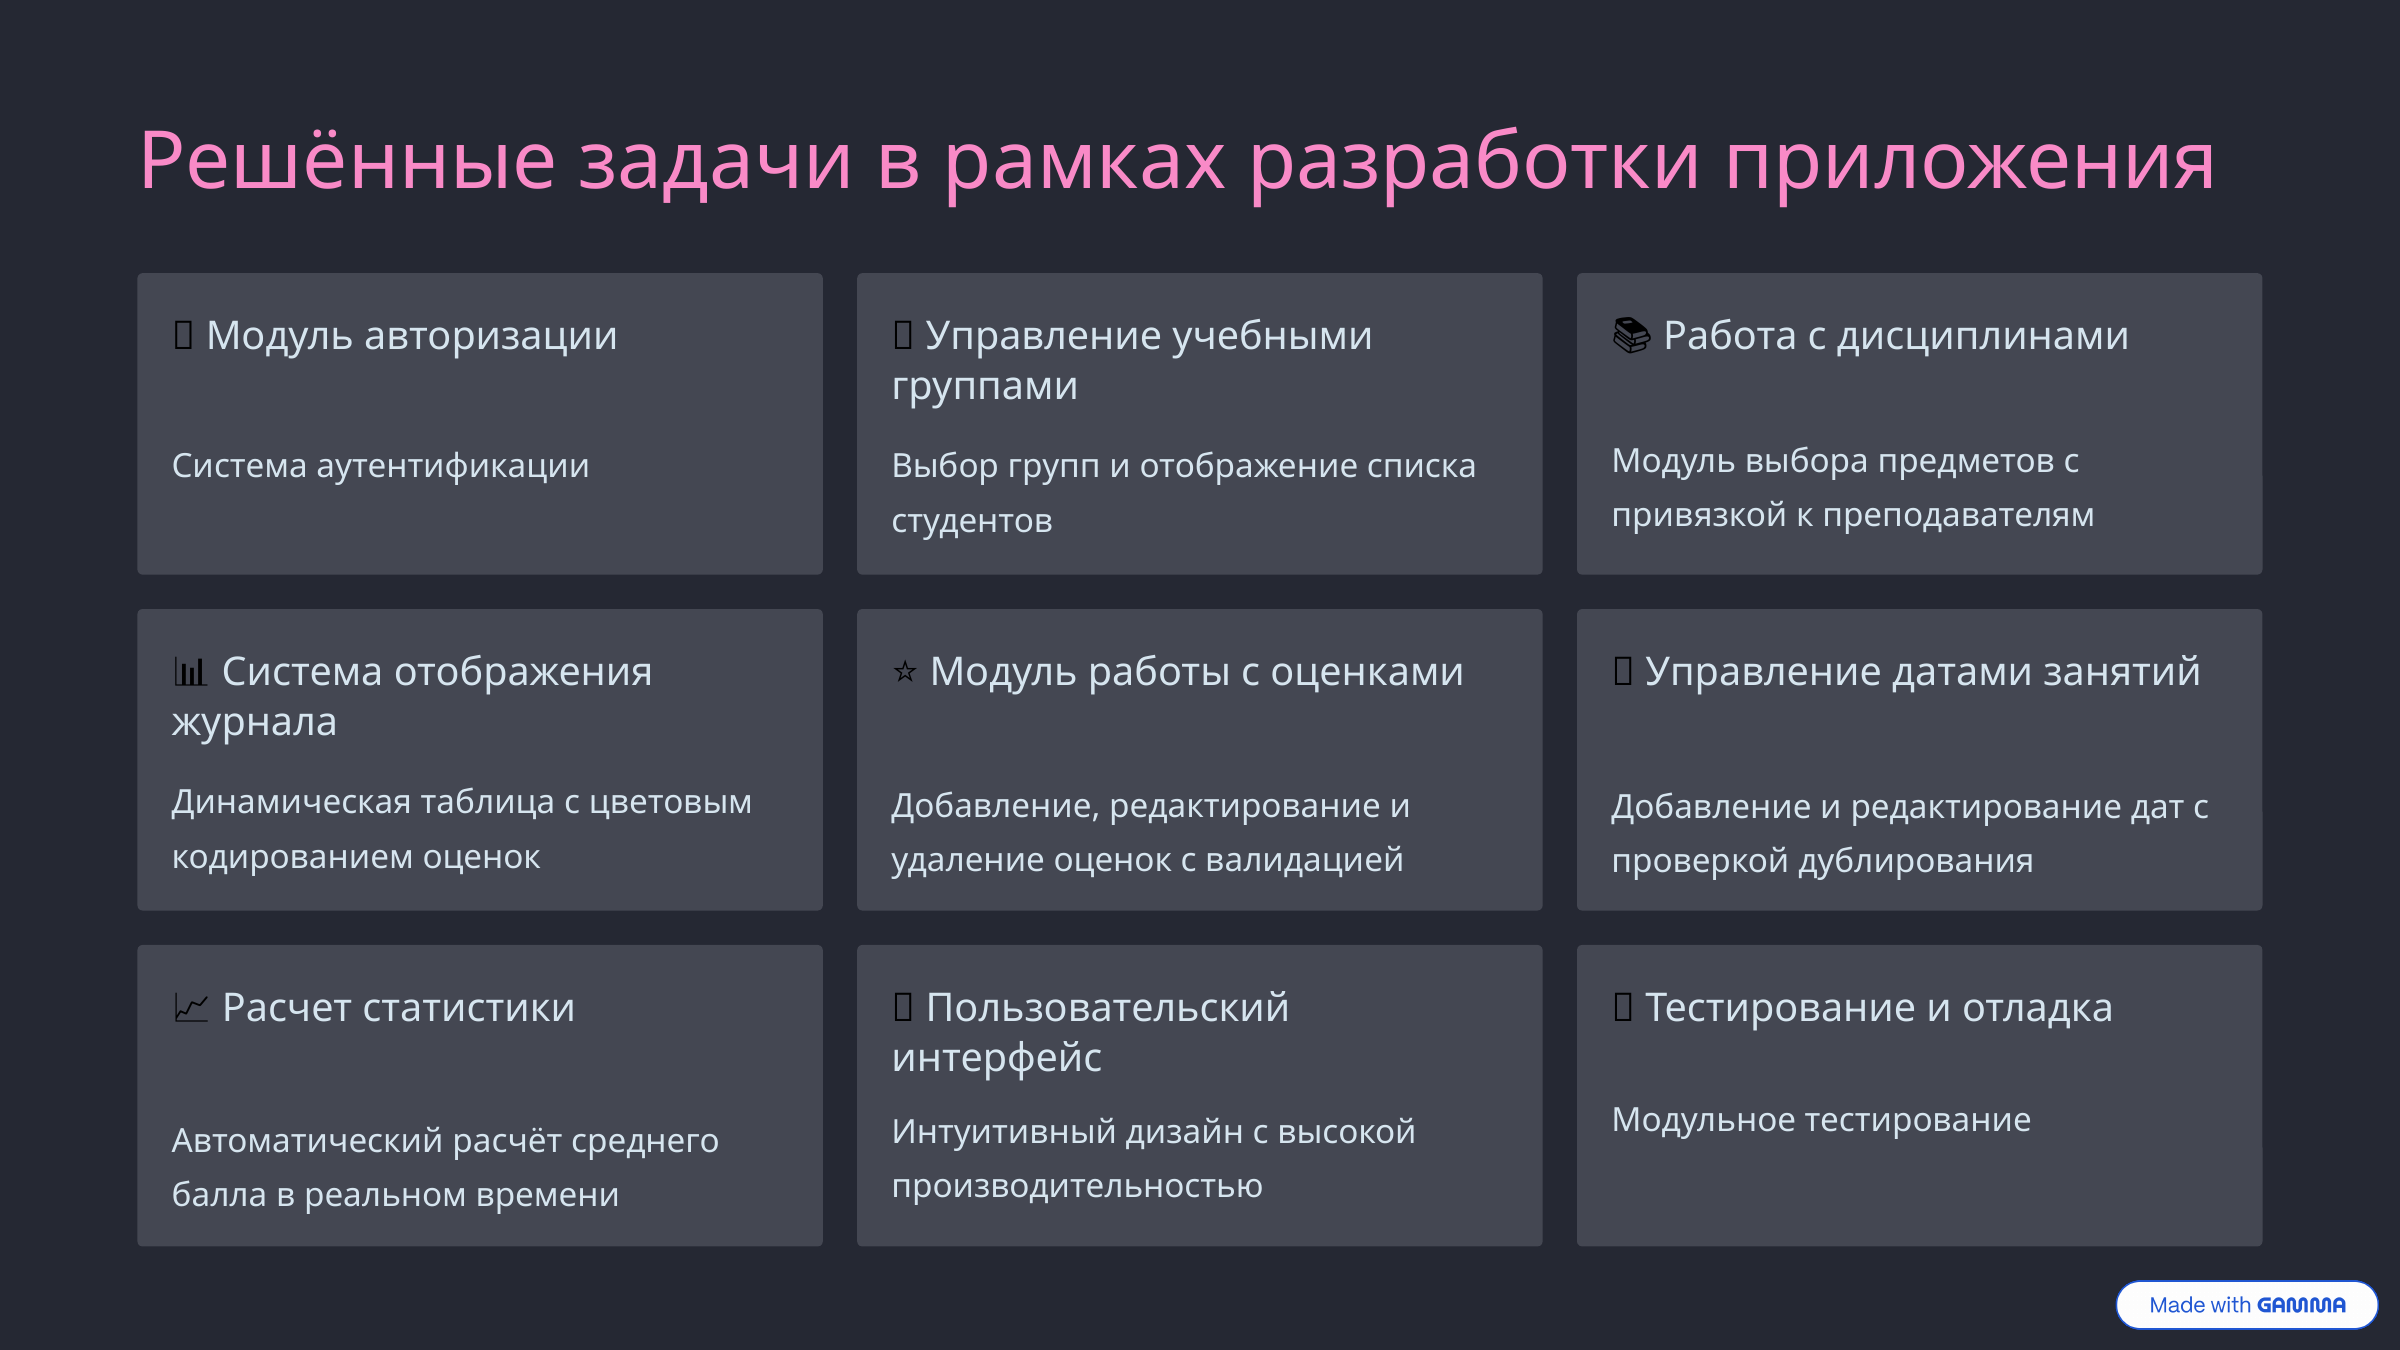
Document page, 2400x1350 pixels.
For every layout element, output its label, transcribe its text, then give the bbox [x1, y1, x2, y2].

text_box Модуль выбора предметов с привязкой к преподавателям [1611, 424, 2229, 535]
text_box [857, 273, 1543, 575]
text_box [1577, 609, 2263, 911]
text_box 📊 Система отображения журнала [171, 643, 789, 746]
text_box ⭐ Модуль работы с оценками [891, 643, 1490, 696]
text_box [1577, 944, 2263, 1247]
text_box [137, 273, 823, 575]
text_box [857, 944, 1543, 1247]
text_box Выбор групп и отображение списка студентов [891, 430, 1509, 541]
text_box Решённые задачи в рамках разработки приложения [137, 103, 2173, 205]
picture [2106, 1271, 2389, 1339]
text_box ✅ Тестирование и отладка [1611, 979, 2149, 1032]
text_box Добавление и редактирование дат с проверкой дублирования [1611, 770, 2229, 881]
text_box Автоматический расчёт среднего балла в реальном времени [171, 1105, 789, 1216]
text_box 📈 Расчет статистики [171, 979, 597, 1032]
text_box 📅 Управление датами занятий [1611, 643, 2226, 696]
text_box 👥 Управление учебными группами [891, 307, 1509, 410]
text_box Модульное тестирование [1611, 1083, 2229, 1194]
text_box Добавление, редактирование и удаление оценок с валидацией [891, 769, 1509, 880]
text_box [1577, 273, 2263, 575]
text_box 🎨 Пользовательский интерфейс [891, 979, 1509, 1082]
text_box 📚 Работа с дисциплинами [1611, 307, 2143, 360]
text_box [137, 609, 823, 911]
text_box [137, 944, 823, 1247]
text_box Система аутентификации [171, 430, 789, 541]
text_box [857, 609, 1543, 911]
text_box Динамическая таблица с цветовым кодированием оценок [171, 766, 789, 877]
text_box Интуитивный дизайн с высокой производительностью [891, 1095, 1509, 1206]
text_box 🔐 Модуль авторизации [171, 307, 789, 410]
